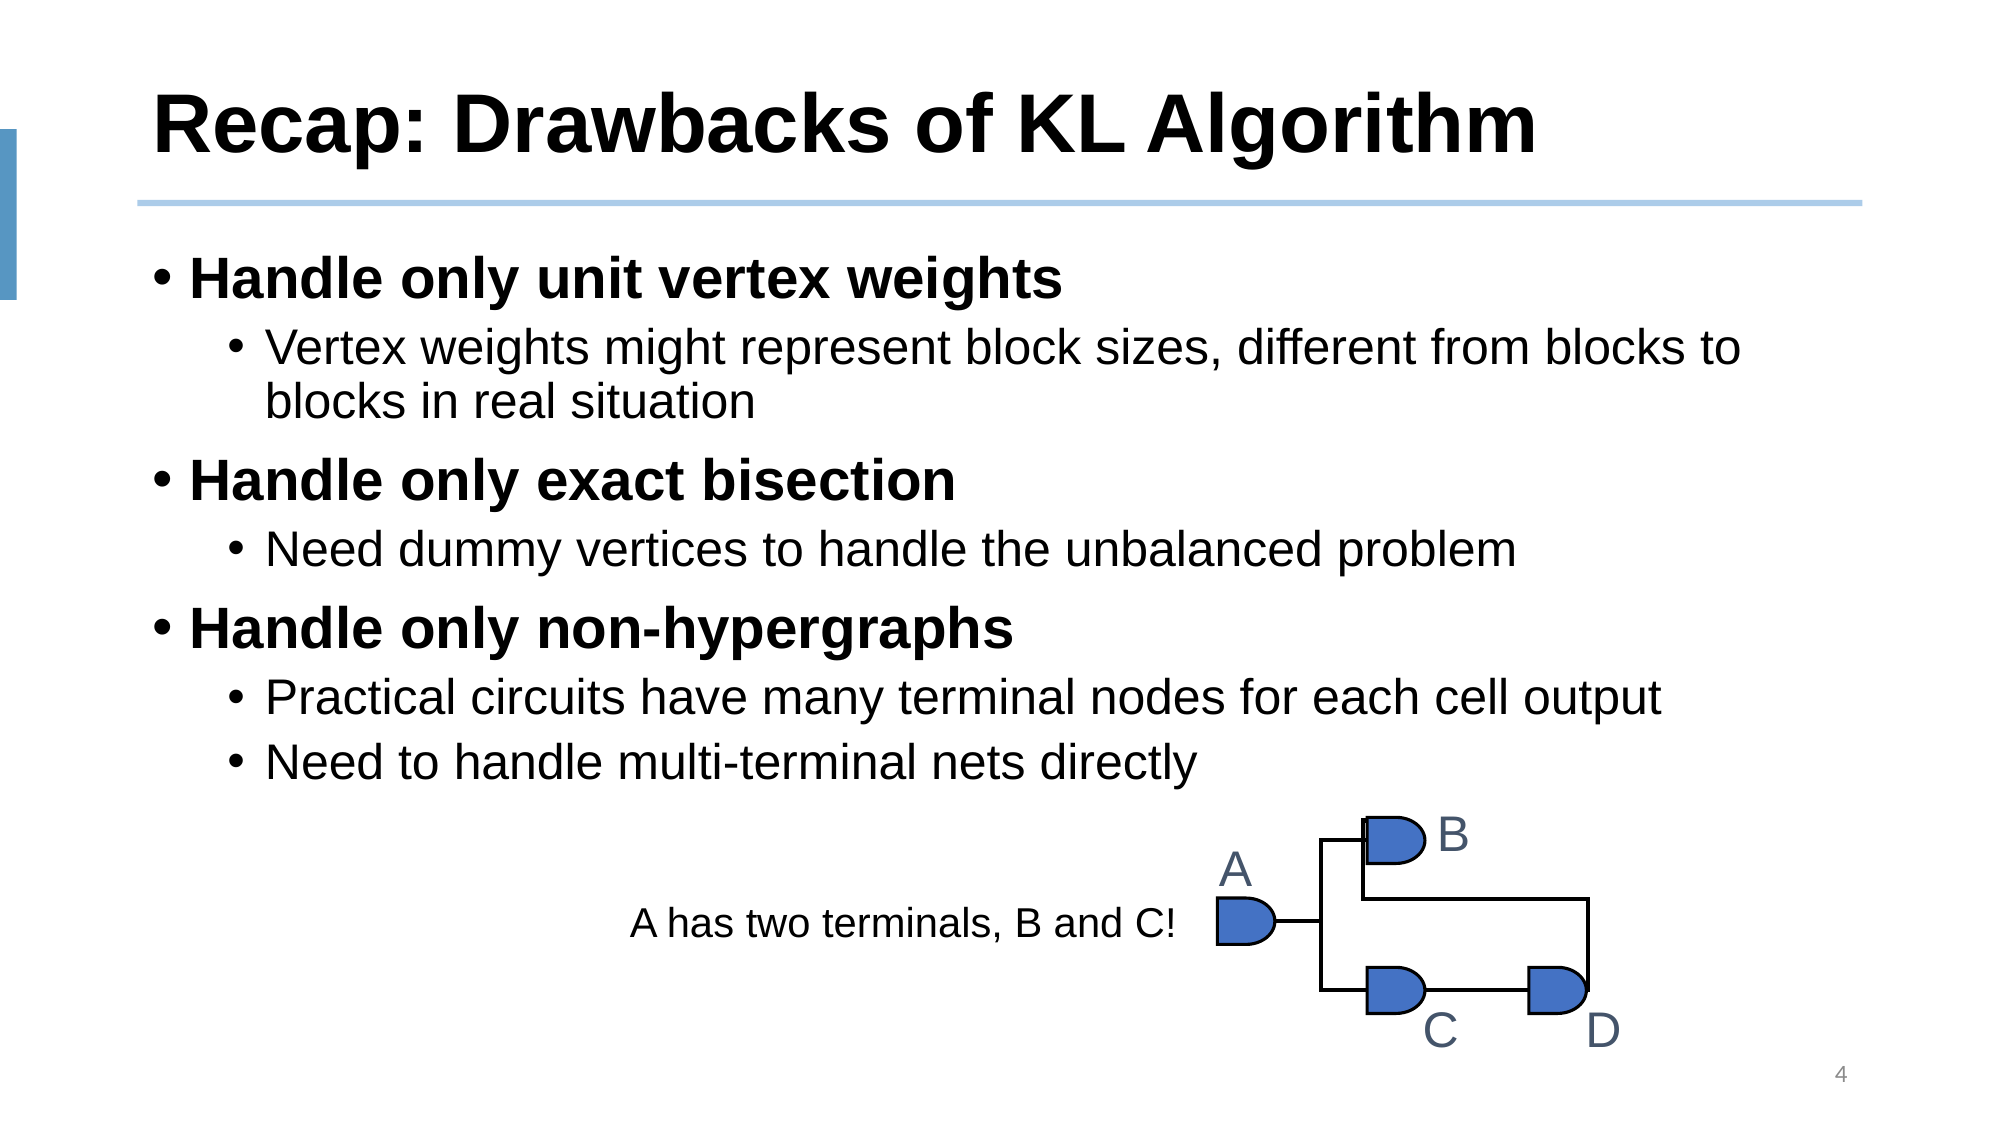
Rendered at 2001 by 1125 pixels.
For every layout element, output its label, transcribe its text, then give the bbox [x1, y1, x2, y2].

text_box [1203, 794, 1637, 1066]
text_box A has two terminals, B and C! [614, 888, 1192, 954]
slide_number 4 [1412, 1042, 1863, 1103]
title Recap: Drawbacks of KL Algorithm [137, 42, 1863, 208]
list Handle only unit vertex weights Vertex weights might represent block sizes, different from blocks to blocks in real situation Handle only exact bisection Need dummy vertices to handle the unbalanced problem Handle only non-hypergraphs Practical circuits have many terminal nodes for each cell output Need to handle multi-terminal nets directly [137, 240, 1863, 1014]
